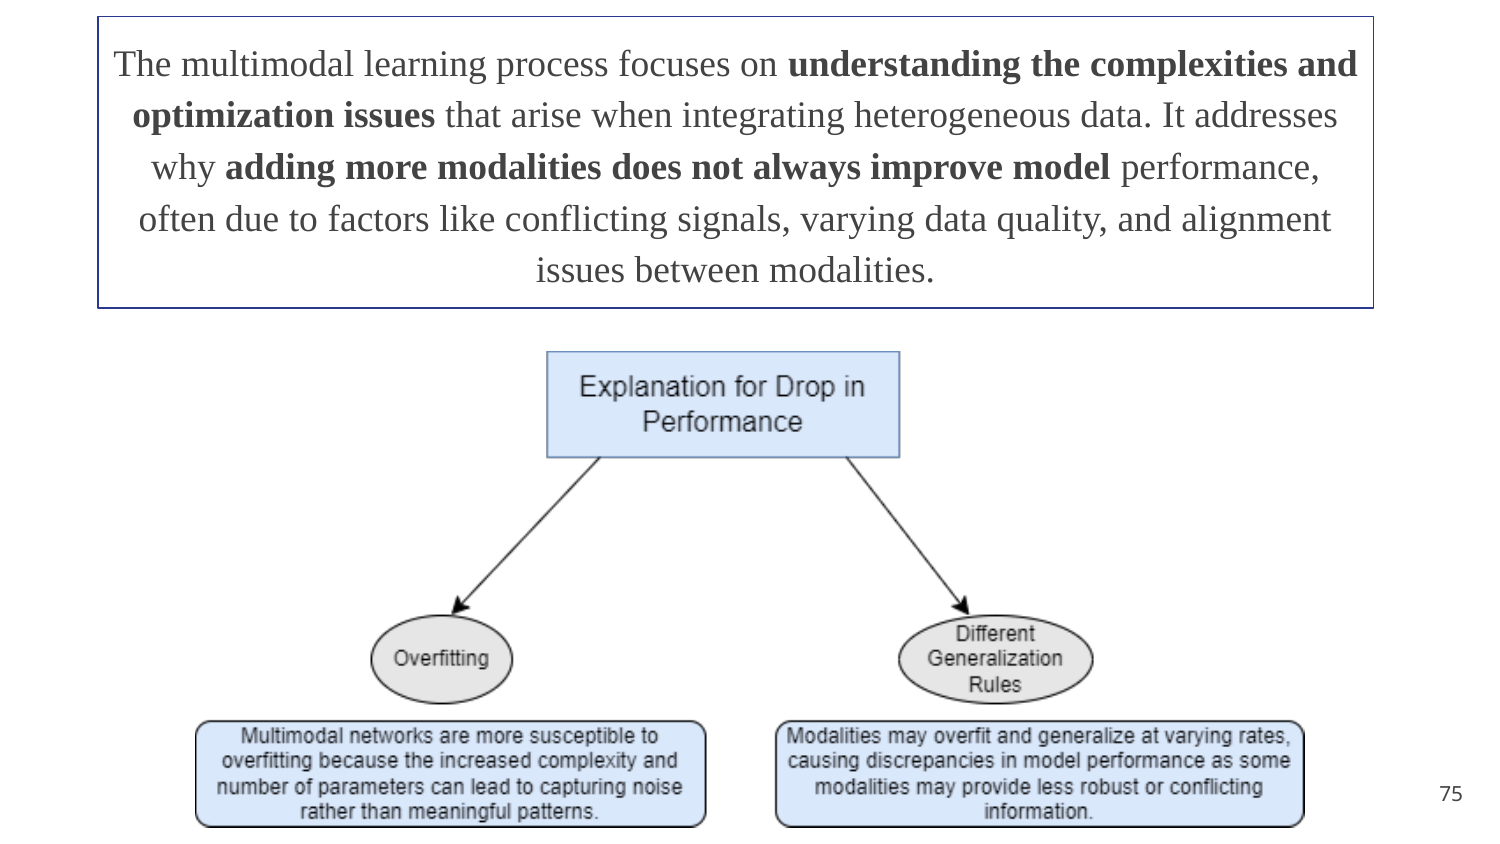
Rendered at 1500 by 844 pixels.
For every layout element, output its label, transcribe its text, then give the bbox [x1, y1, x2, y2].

slide_number ‹#› [1387, 762, 1478, 828]
list The multimodal learning process focuses on understanding the complexities and optimization issues that arise when integrating heterogeneous data. It addresses why adding more modalities does not always improve model performance, often due to factors like conflicting signals, varying data quality, and alignment issues between modalities. [97, 16, 1374, 309]
picture [195, 351, 1305, 828]
